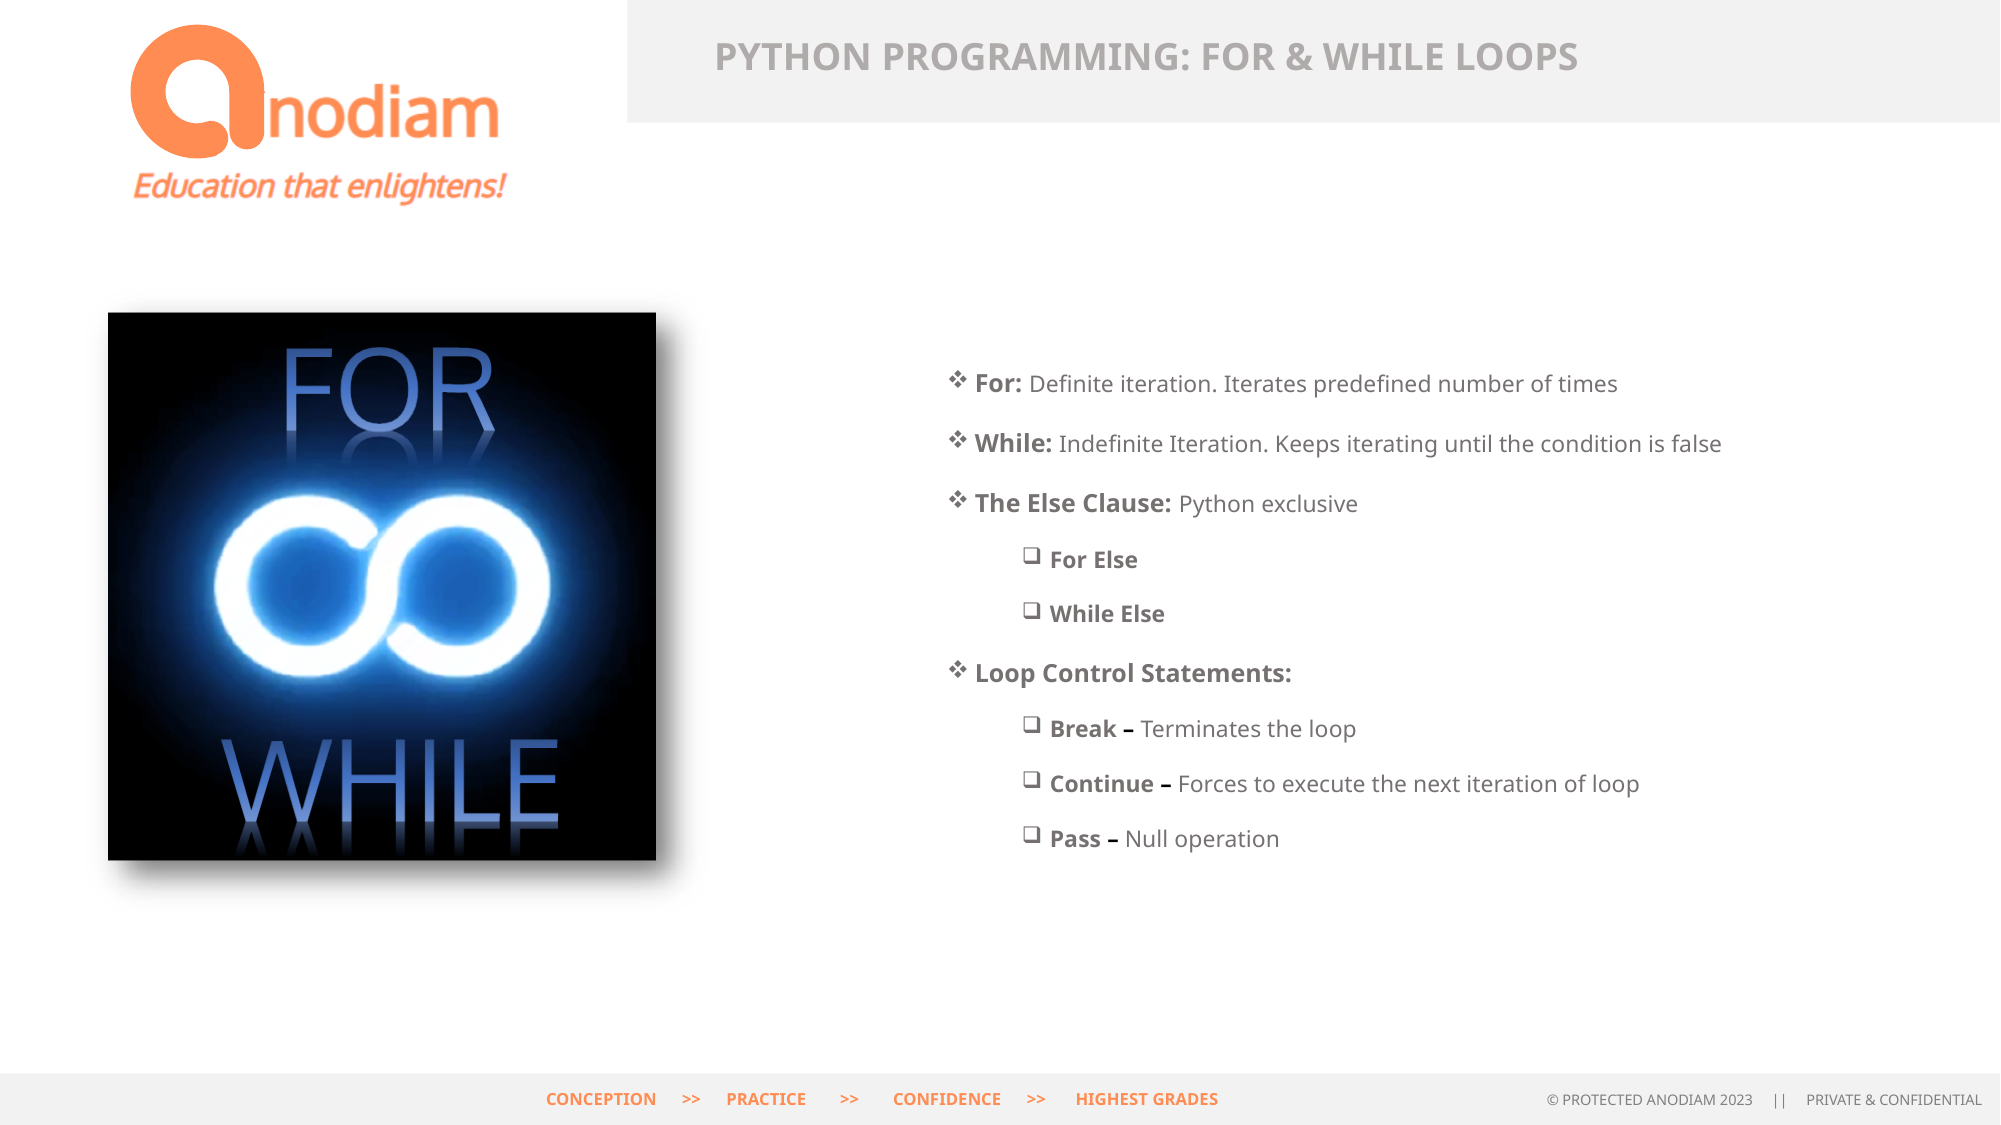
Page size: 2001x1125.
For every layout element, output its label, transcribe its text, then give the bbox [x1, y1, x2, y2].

picture [78, 283, 714, 919]
text_box Python Programming: For & While Loops [699, 25, 1595, 86]
text_box [626, 0, 2000, 124]
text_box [112, 25, 519, 214]
text_box CONCEPTION >> PRACTICE >> CONFIDENCE >> HIGHEST GRADES © PROTECTED ANODIAM 2023 || PRIVATE & CONFIDENTIAL [0, 1072, 2000, 1125]
text_box For: Definite iteration. Iterates predefined number of times While: Indefinite Iteration. Keeps iterating until the condition is false The Else Clause: Python exclusive For Else While Else Loop Control Statements: Break – Terminates the loop Continue – Forces to execute the next iteration of loop Pass – Null operation [932, 285, 1773, 1025]
